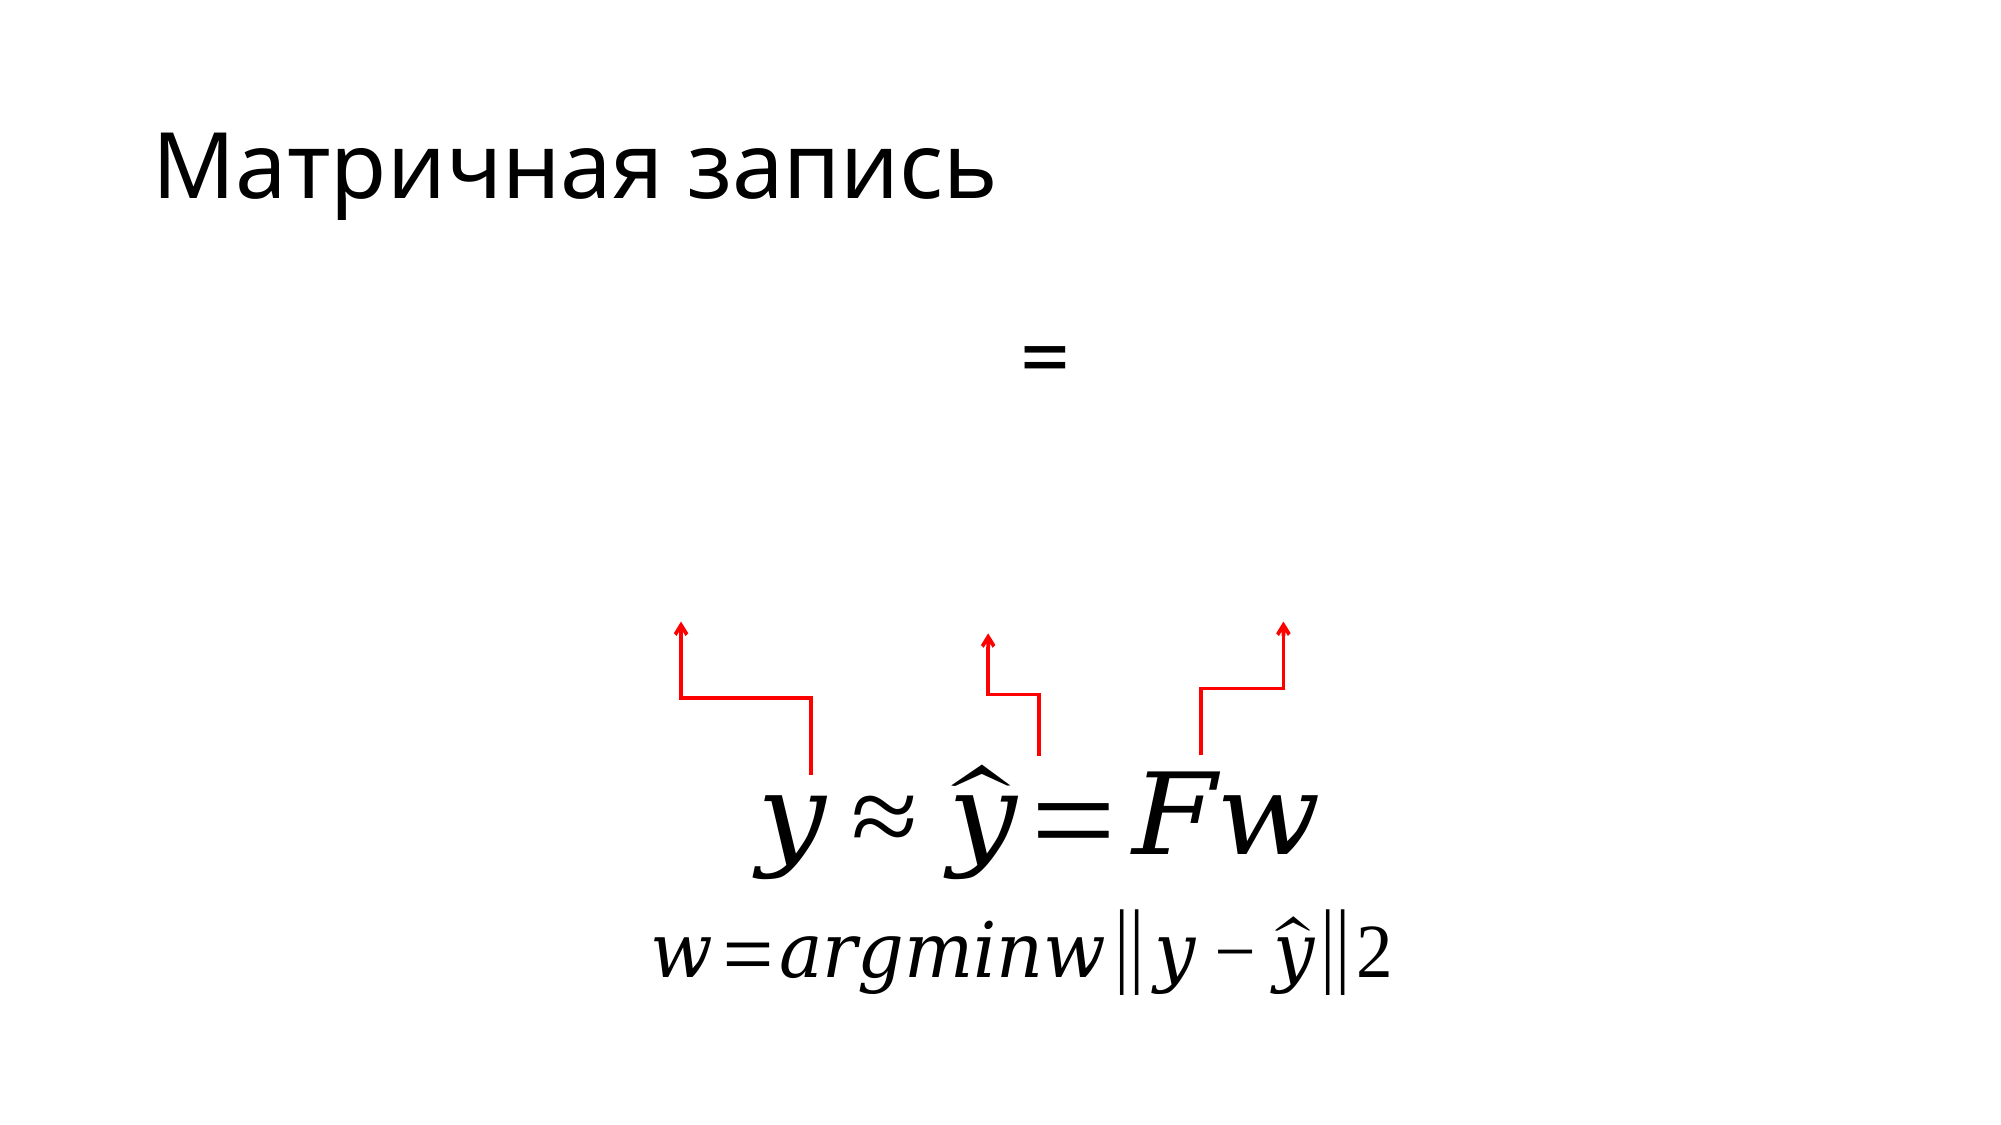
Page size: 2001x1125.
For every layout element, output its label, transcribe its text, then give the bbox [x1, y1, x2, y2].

title Матричная запись [137, 59, 1863, 278]
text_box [669, 633, 823, 764]
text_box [952, 668, 1075, 720]
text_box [1175, 647, 1310, 730]
